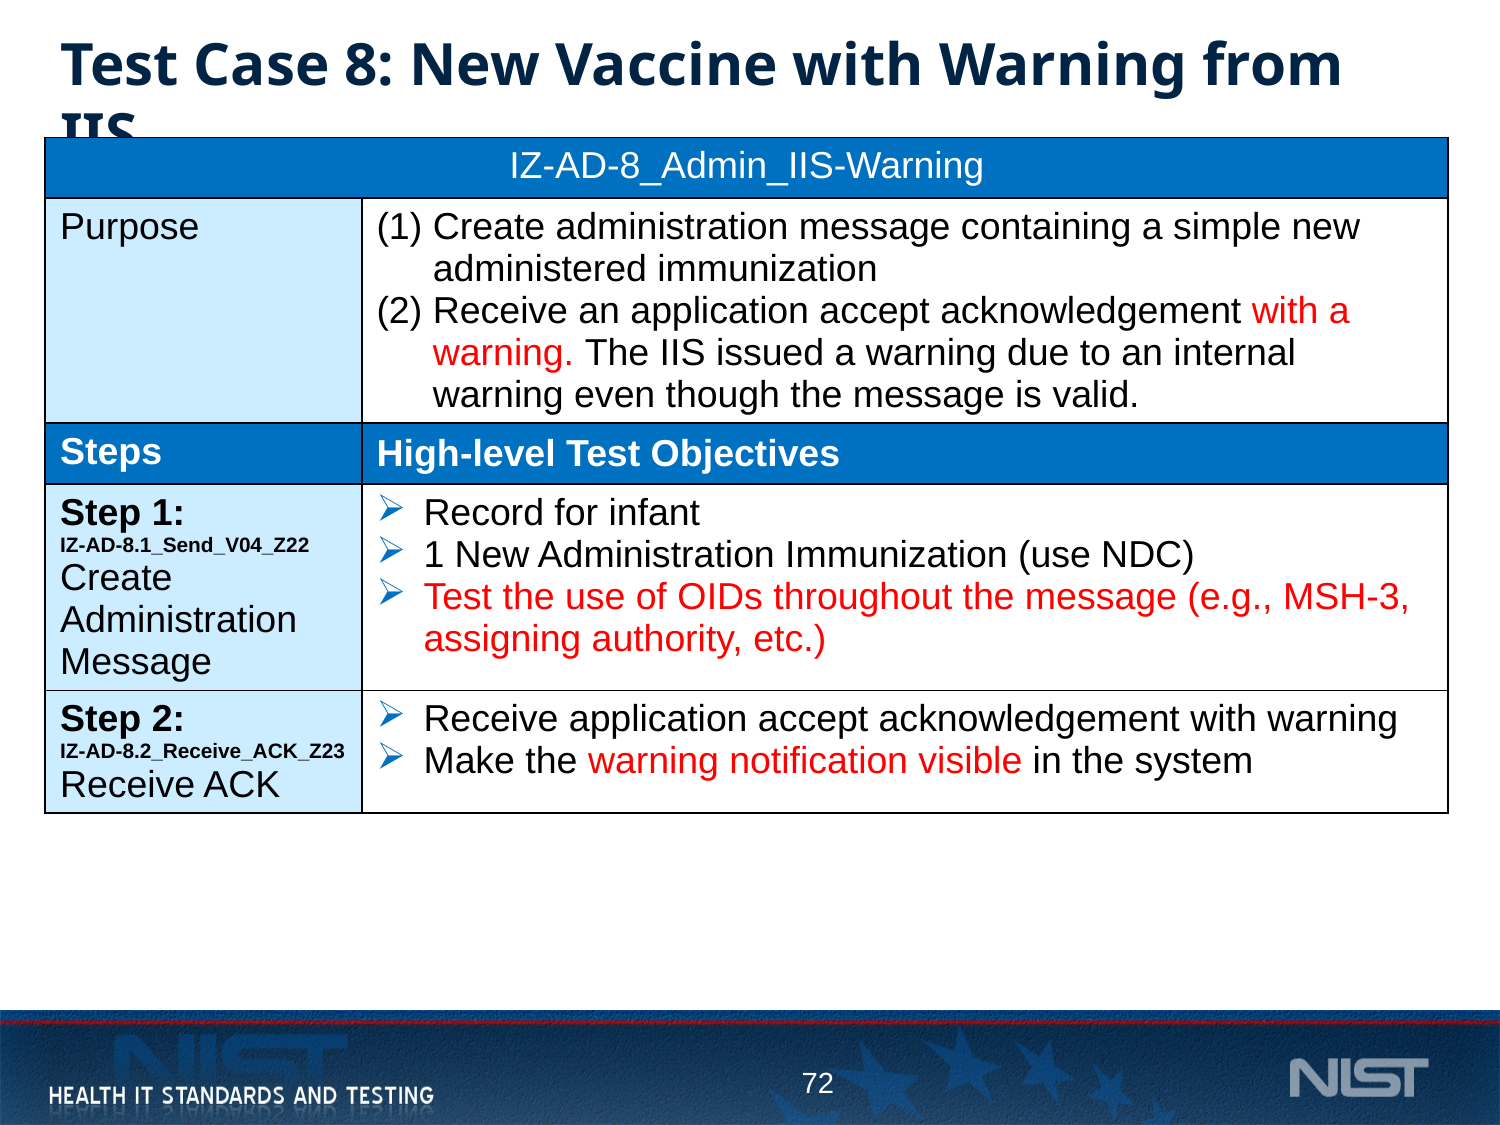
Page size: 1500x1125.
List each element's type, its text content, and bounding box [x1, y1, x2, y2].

table_cell Receive application accept acknowledgement with warning Make the warning notification visible in the system [363, 691, 1447, 812]
table_cell High-level Test Objectives [363, 424, 1447, 483]
table_cell Step 2: IZ-AD-8.2_Receive_ACK_Z23 Receive ACK [46, 691, 361, 812]
slide_number 72 [642, 1056, 994, 1125]
table_cell Create administration message containing a simple new administered immunization Receive an application accept acknowledgement with a warning. The IIS issued a warning due to an internal warning even though the message is valid. [363, 199, 1447, 422]
table_cell Step 1: IZ-AD-8.1_Send_V04_Z22 Create Administration Message [46, 485, 361, 690]
table_cell Record for infant 1 New Administration Immunization (use NDC) Test the use of OIDs throughout the message (e.g., MSH-3, assigning authority, etc.) [363, 485, 1447, 690]
table_header IZ-AD-8_Admin_IIS-Warning [46, 138, 1447, 197]
title Test Case 8: New Vaccine with Warning from IIS [45, 19, 1396, 106]
table_cell Purpose [46, 199, 361, 422]
picture [0, 1010, 1500, 1125]
table_cell Steps [46, 424, 361, 483]
